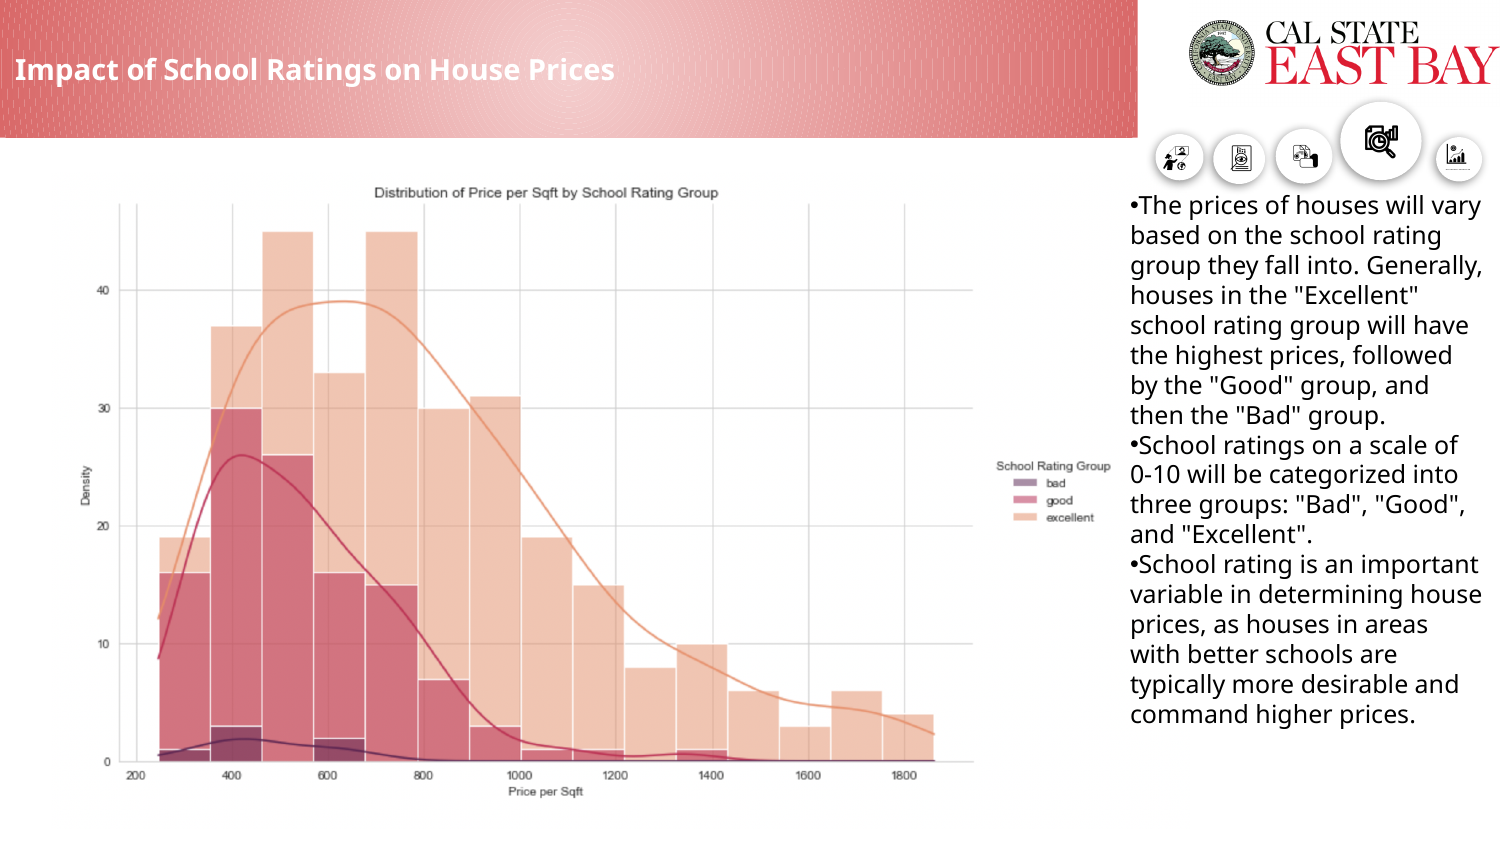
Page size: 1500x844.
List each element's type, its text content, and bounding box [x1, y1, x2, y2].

text_box [1213, 134, 1259, 178]
picture [1443, 143, 1470, 170]
picture [1222, 143, 1260, 181]
text_box The prices of houses will vary based on the school rating group they fall into. Generally, houses in the "Excellent" school rating group will have the highest prices, followed by the "Good" group, and then the "Bad" group. School ratings on a scale of 0-10 will be categorized into three groups: "Bad", "Good", and "Excellent". School rating is an important variable in determining house prices, as houses in areas with better schools are typically more desirable and command higher prices. [1190, 182, 1500, 766]
picture [51, 144, 1190, 829]
text_box [1436, 137, 1483, 182]
text_box [1155, 134, 1204, 178]
text_box Impact of School Ratings on House Prices [0, 0, 1138, 138]
text_box [1340, 107, 1422, 181]
picture [1288, 143, 1322, 176]
picture [1358, 123, 1405, 170]
picture [1189, 0, 1500, 107]
text_box [1260, 144, 1266, 174]
text_box [1275, 128, 1333, 184]
